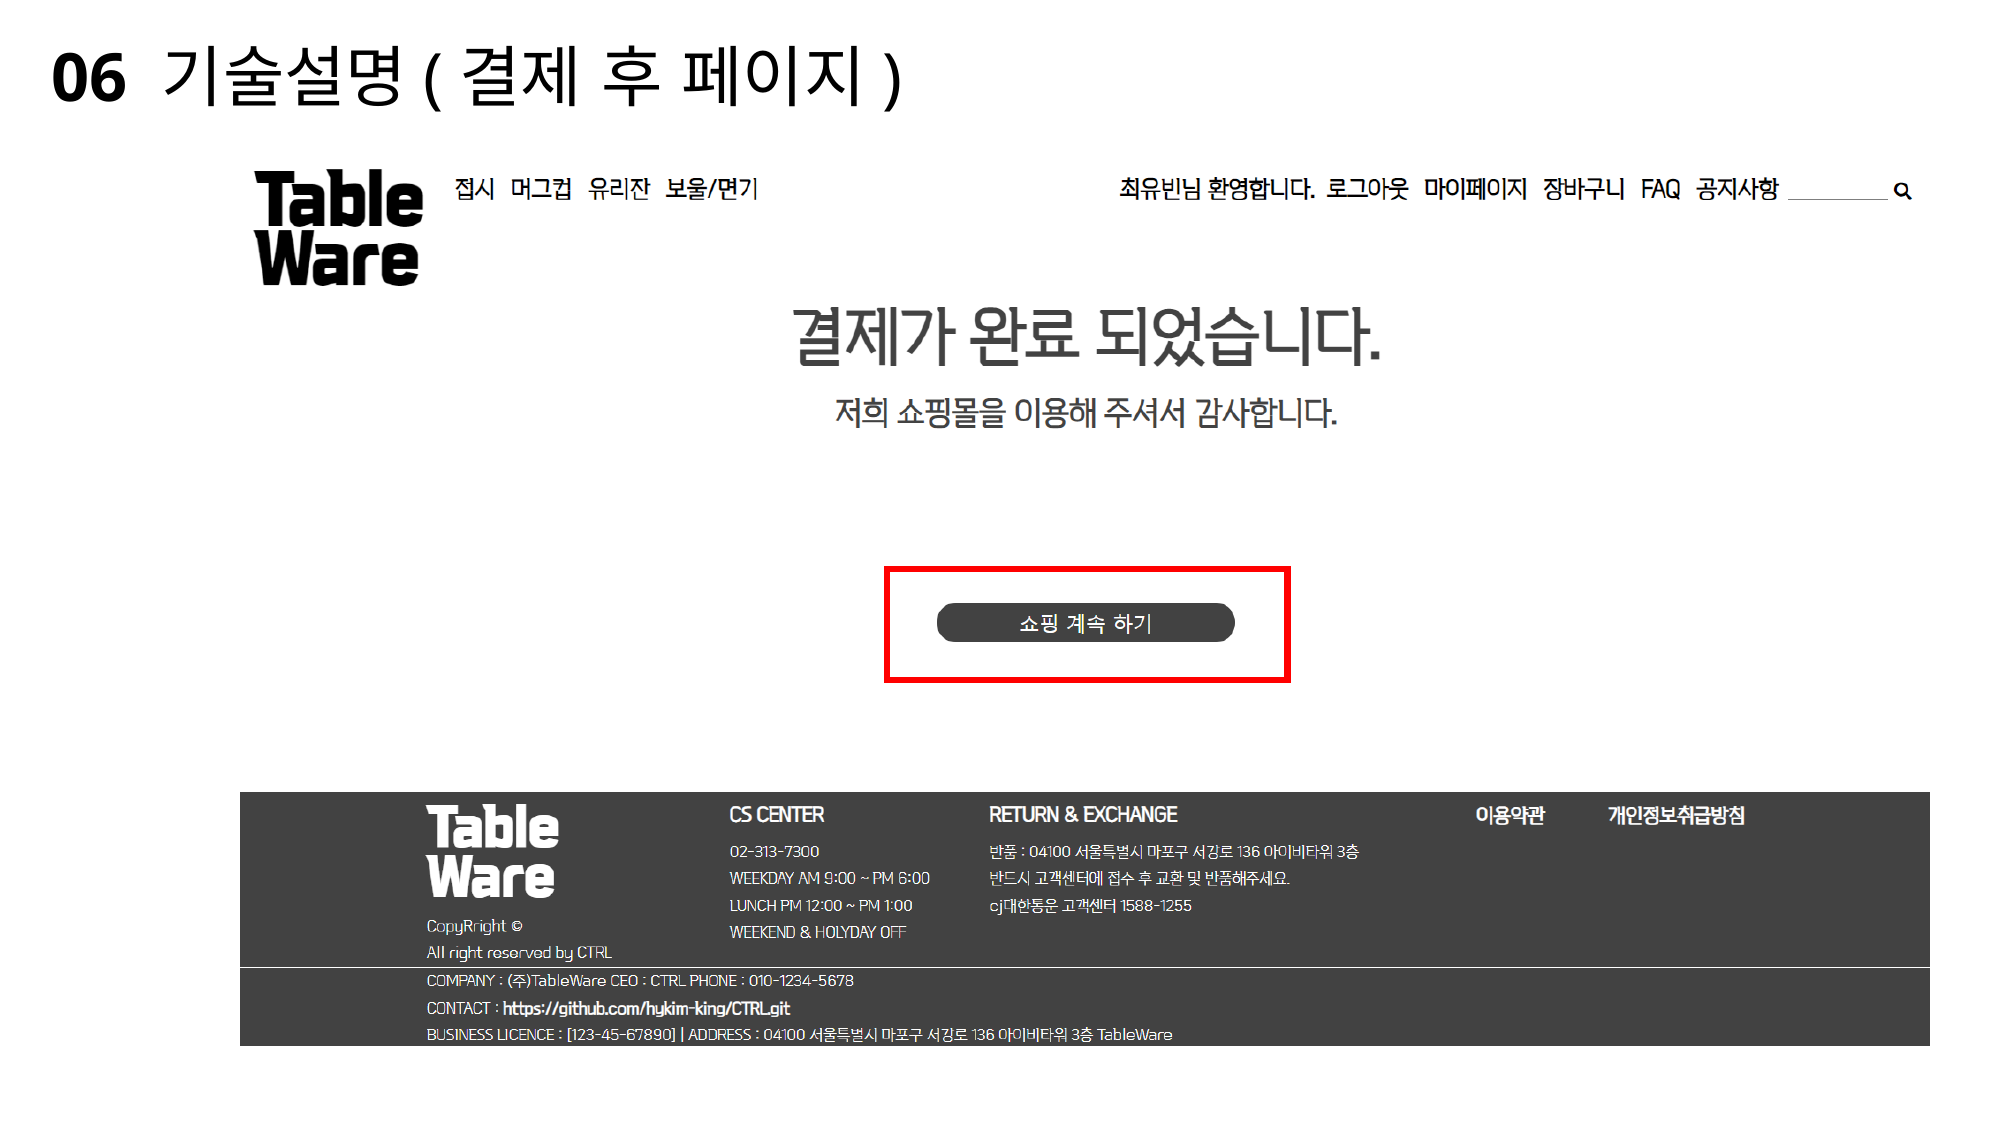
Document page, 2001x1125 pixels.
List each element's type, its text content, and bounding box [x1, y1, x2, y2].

text_box 06 기술설명(결제 후 페이지) [37, 27, 1168, 203]
picture [239, 161, 1930, 1046]
